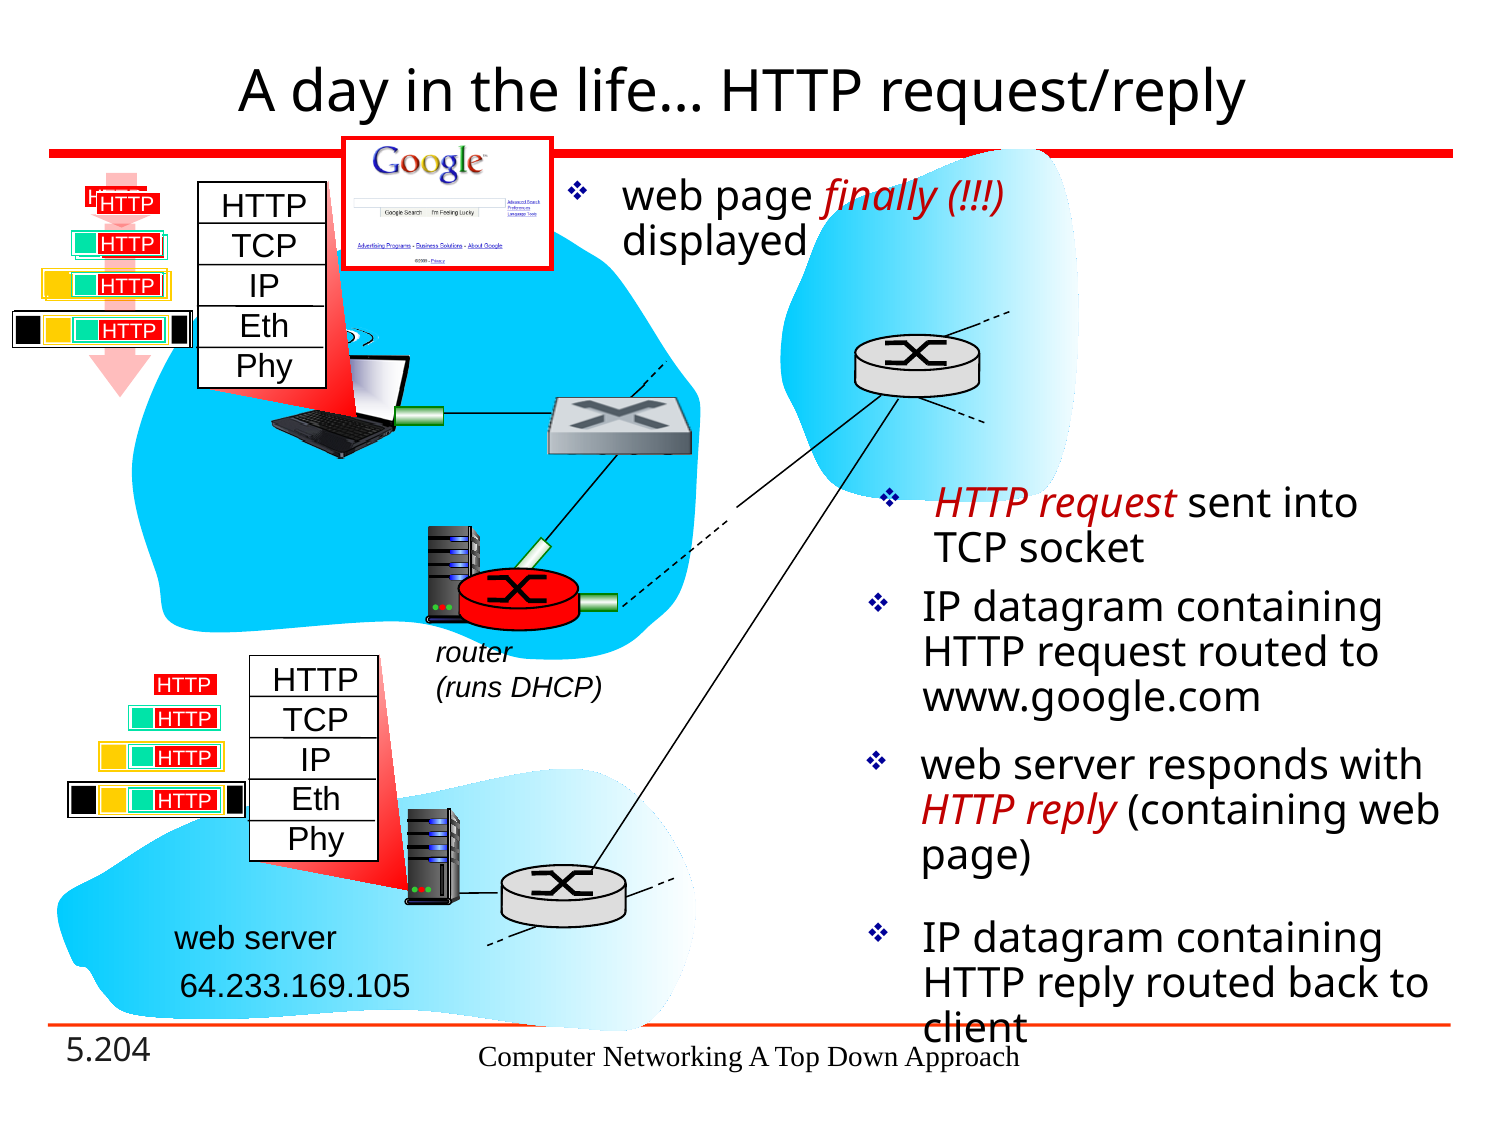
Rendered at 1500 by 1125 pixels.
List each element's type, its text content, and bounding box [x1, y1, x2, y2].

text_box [72, 172, 158, 181]
text_box web server [159, 909, 353, 964]
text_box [854, 334, 980, 398]
text_box [780, 256, 1079, 473]
text_box [57, 769, 696, 1031]
text_box web page finally (!!!) displayed [553, 167, 1185, 256]
text_box web server responds with HTTP reply (containing web page) [849, 736, 1471, 898]
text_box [918, 398, 985, 423]
text_box [943, 148, 1056, 167]
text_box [14, 358, 193, 398]
text_box IP datagram containing HTTP reply routed back to client [851, 909, 1486, 998]
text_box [126, 208, 711, 713]
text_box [622, 394, 882, 607]
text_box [12, 183, 191, 351]
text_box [247, 650, 408, 891]
picture [345, 140, 550, 267]
text_box 64.233.169.105 [164, 957, 426, 1012]
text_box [195, 177, 357, 418]
text_box HTTP request sent into TCP socket [885, 473, 1428, 578]
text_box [625, 878, 675, 898]
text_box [404, 808, 461, 905]
text_box IP datagram containing HTTP request routed to www.google.com [851, 578, 1473, 740]
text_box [943, 311, 1010, 337]
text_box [486, 926, 536, 946]
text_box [501, 864, 626, 928]
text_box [67, 779, 246, 821]
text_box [67, 664, 245, 779]
title A day in the life… HTTP request/reply [49, 35, 1451, 141]
